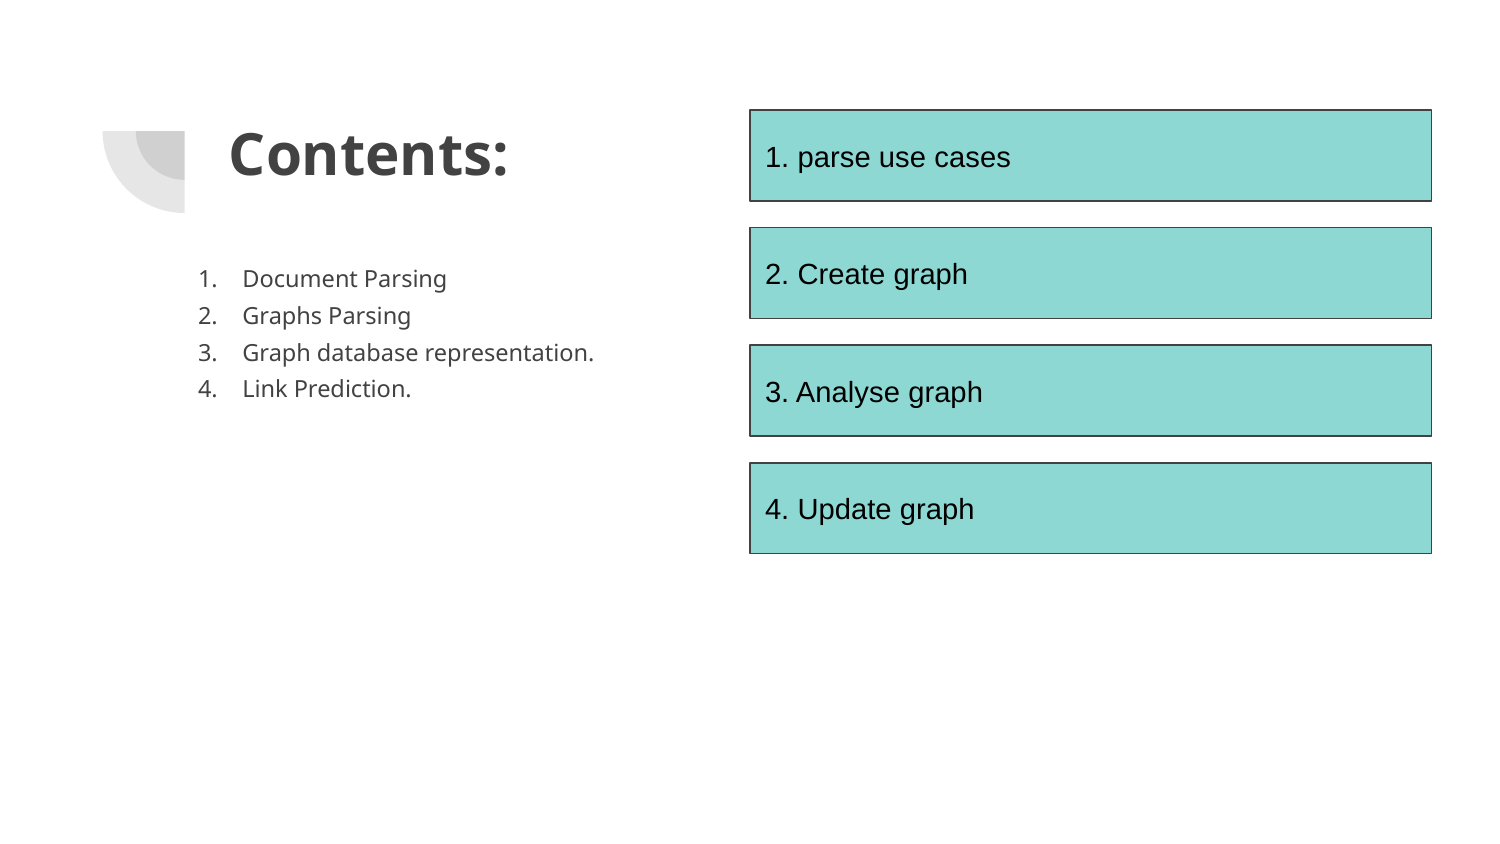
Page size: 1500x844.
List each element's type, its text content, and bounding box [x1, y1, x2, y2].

title Contents: [213, 98, 1368, 242]
text_box 1. parse use cases [749, 110, 1432, 201]
text_box 2. Create graph [749, 227, 1432, 319]
text_box 3. Analyse graph [749, 345, 1432, 437]
text_box 4. Update graph [749, 462, 1432, 554]
list Document Parsing Graphs Parsing Graph database representation. Link Prediction. [162, 242, 1316, 422]
